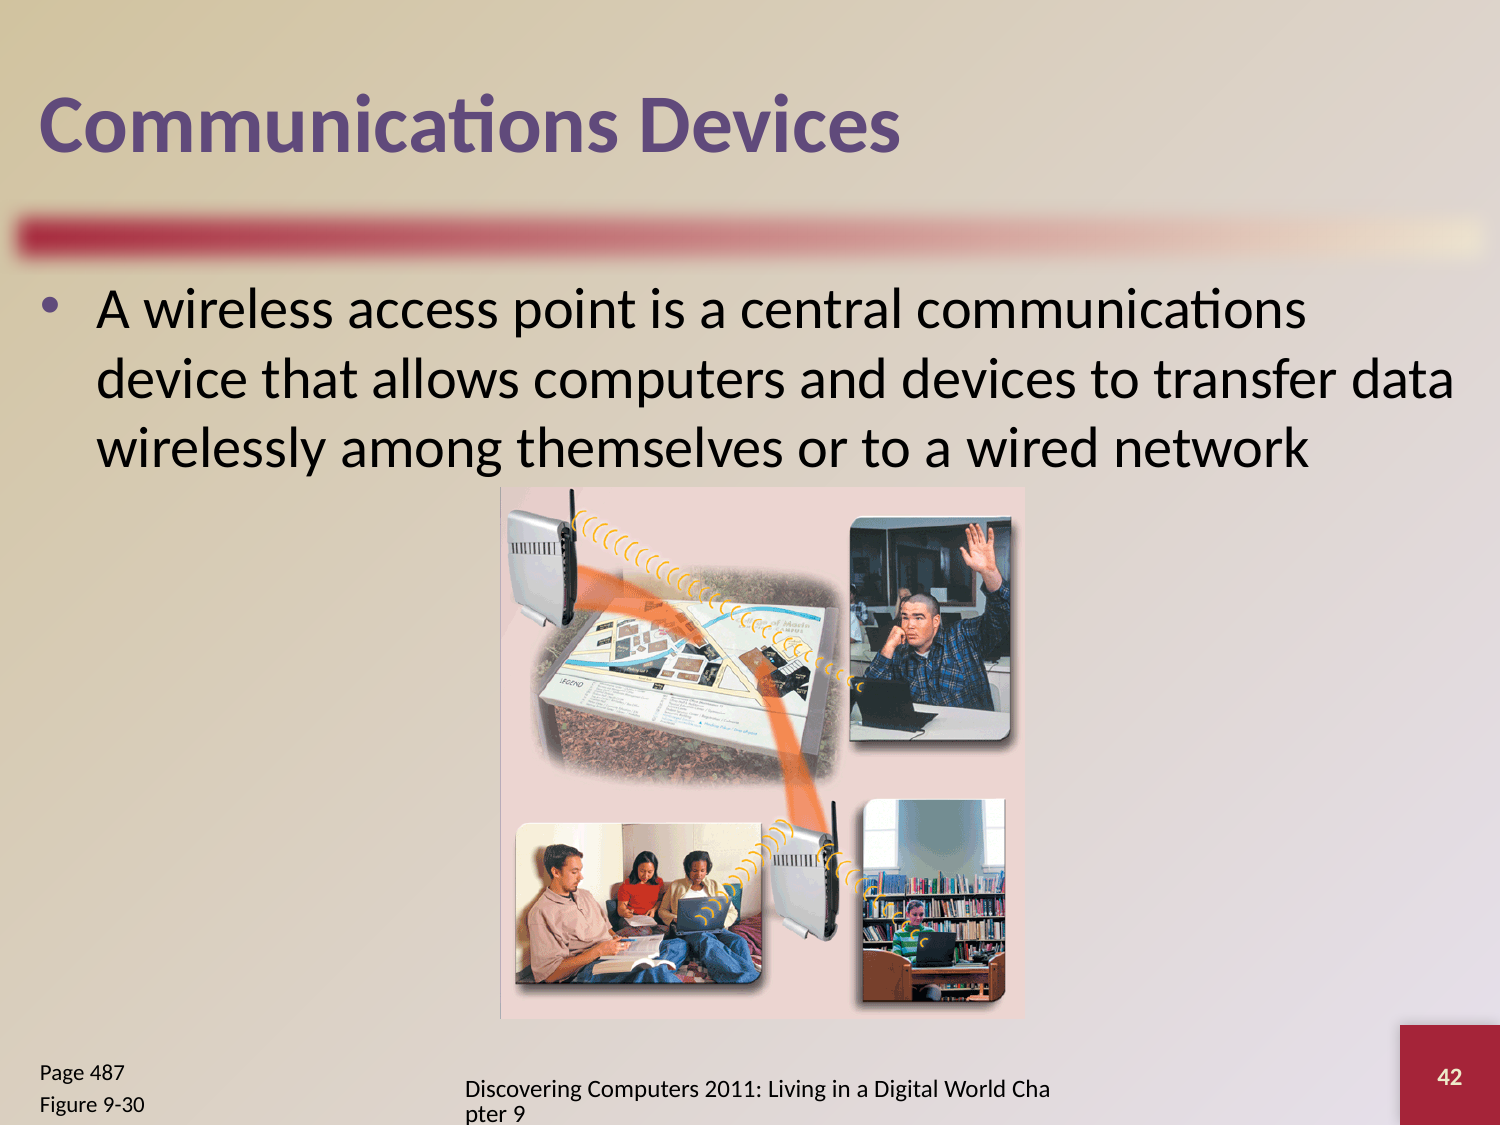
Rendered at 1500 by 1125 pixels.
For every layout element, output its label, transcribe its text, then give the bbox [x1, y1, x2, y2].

picture [499, 487, 1026, 1019]
title Communications Devices [24, 24, 1475, 213]
footer Discovering Computers 2011: Living in a Digital World Chapter 9 [450, 1050, 1075, 1125]
list A wireless access point is a central communications device that allows computers and devices to transfer data wirelessly among themselves or to a wired network [24, 262, 1475, 1025]
slide_number 42 [1400, 1025, 1500, 1125]
list Page 487 Figure 9-30 [24, 1050, 300, 1125]
